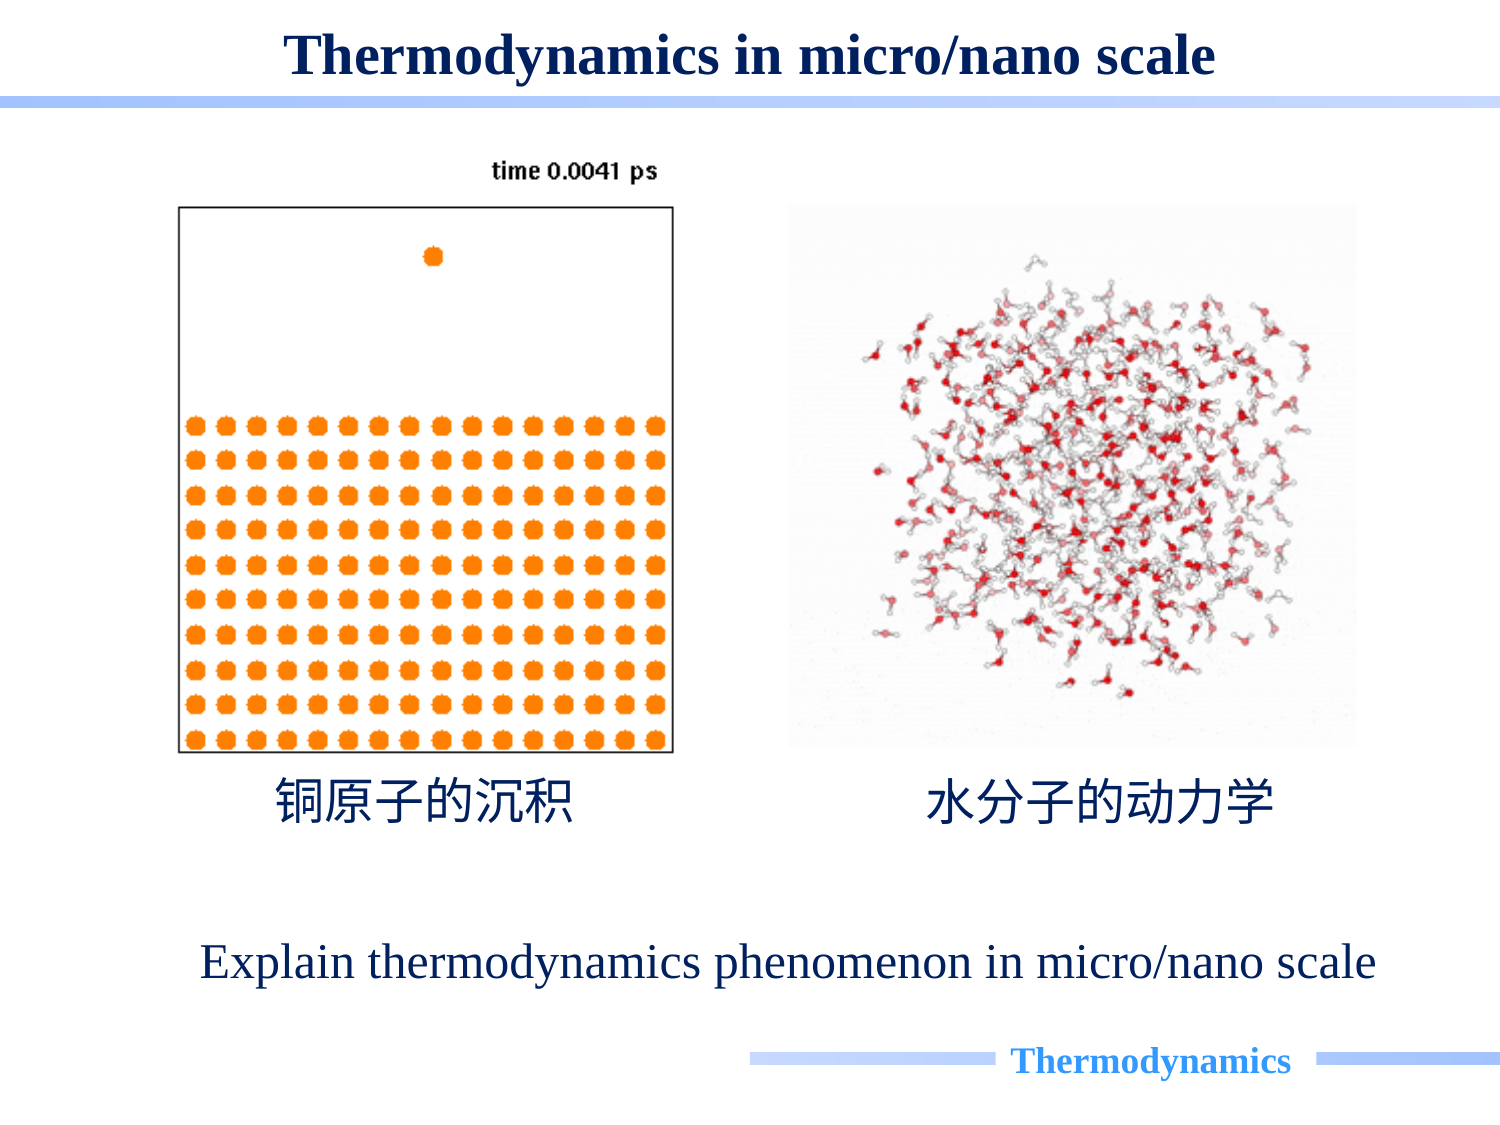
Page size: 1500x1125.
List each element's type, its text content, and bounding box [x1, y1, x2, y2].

picture [788, 203, 1357, 747]
text_box 铜原子的沉积 [259, 810, 590, 838]
text_box 水分子的动力学 [910, 763, 1291, 839]
text_box Explain thermodynamics phenomenon in micro/nano scale [184, 920, 1393, 996]
title Thermodynamics in micro/nano scale [228, 25, 1272, 77]
picture [153, 156, 696, 801]
